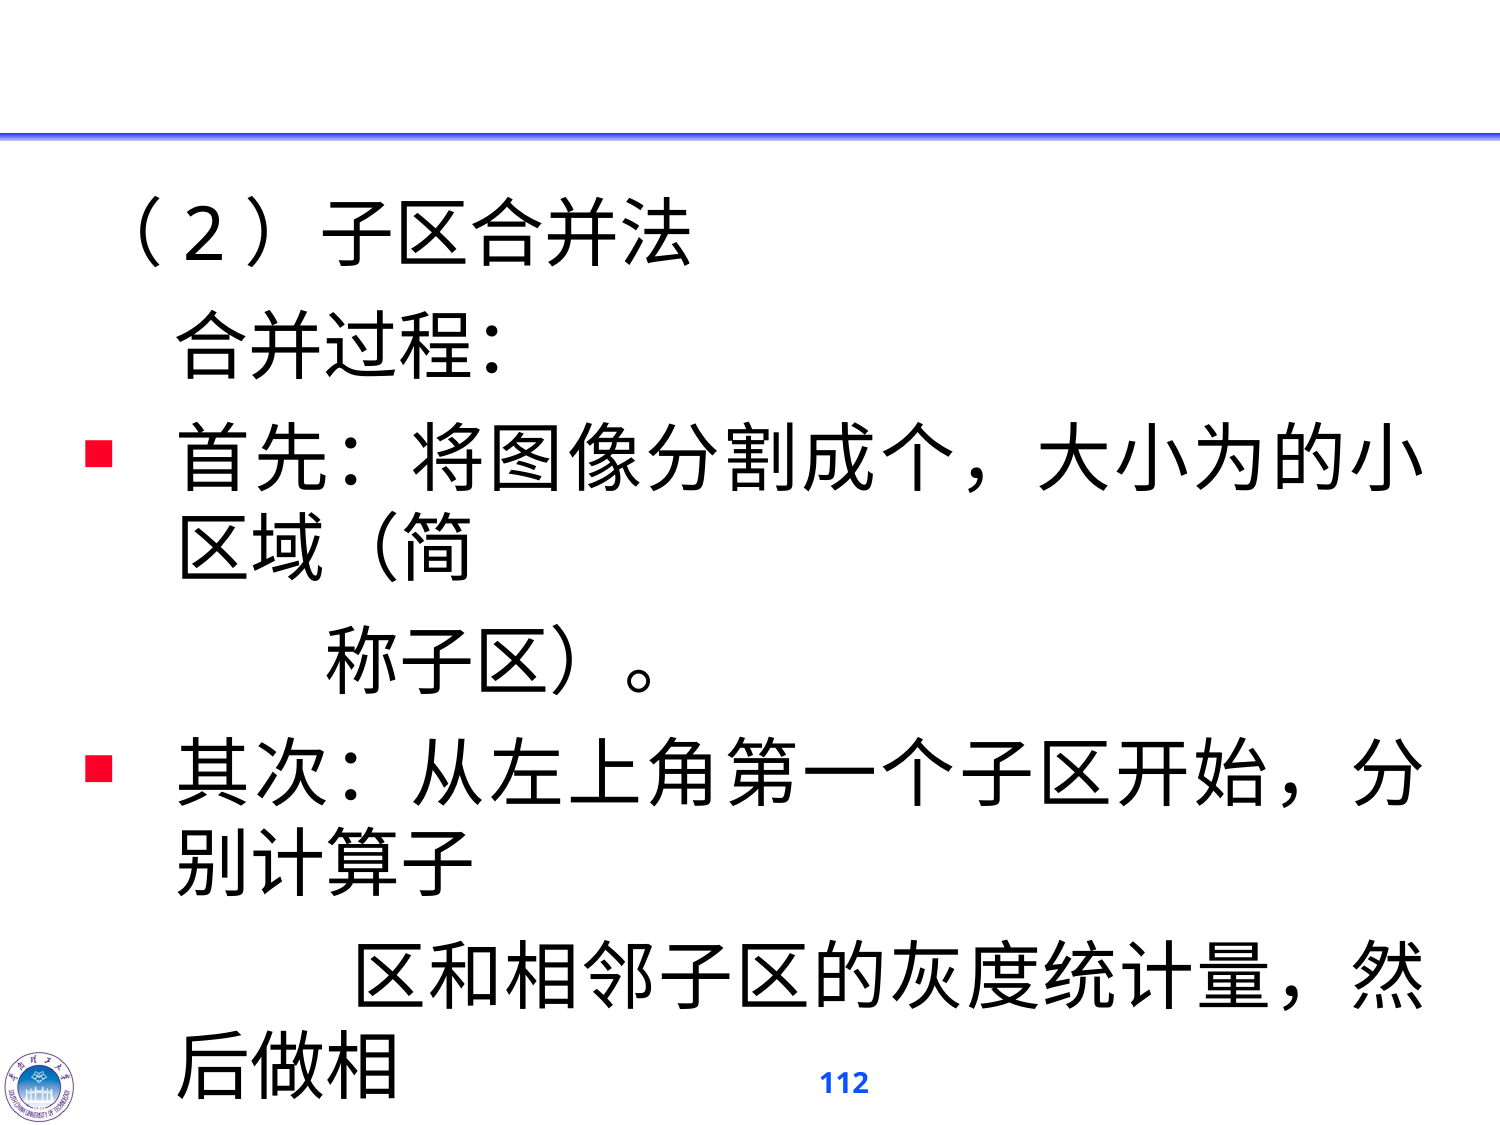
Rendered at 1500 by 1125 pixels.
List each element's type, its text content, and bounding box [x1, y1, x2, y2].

list （2）子区合并法 合并过程： 首先：将图像分割成个，大小为的小区域（简 称子区）。 其次：从左上角第一个子区开始，分别计算子 区和相邻子区的灰度统计量，然后做相 似性判定。若两者的灰度分布相似且符 合接收准则。相邻子区并入当前子区， 形成下一轮判定合并时的当前子区。 [73, 177, 1442, 1053]
picture [3, 1051, 75, 1123]
